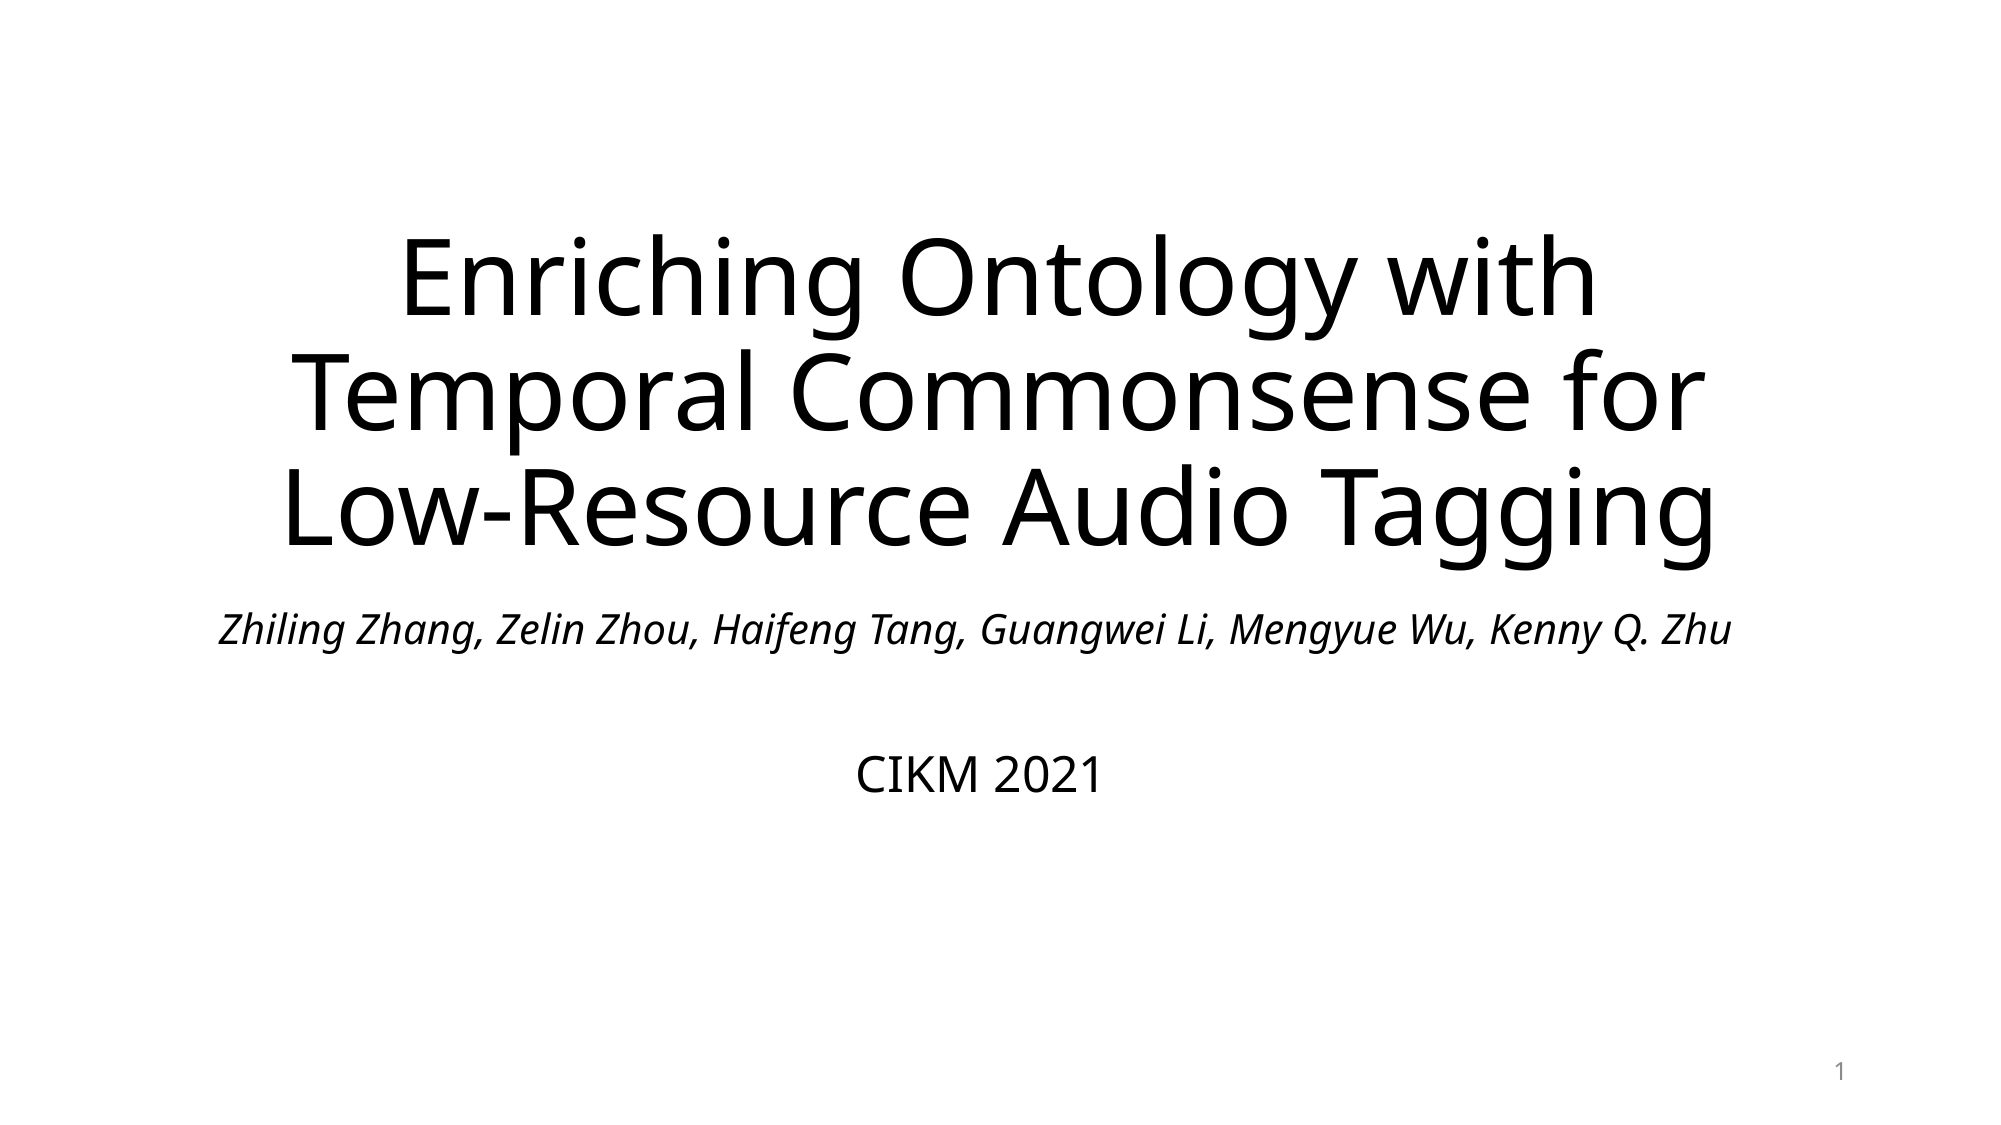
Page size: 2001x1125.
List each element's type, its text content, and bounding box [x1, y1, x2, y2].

title Enriching Ontology with Temporal Commonsense for Low-Resource Audio Tagging [249, 184, 1750, 576]
subtitle Zhiling Zhang, Zelin Zhou, Haifeng Tang, Guangwei Li, Mengyue Wu, Kenny Q. Zhu CIKM 2021 [189, 600, 1775, 873]
slide_number 1 [1412, 1042, 1863, 1103]
